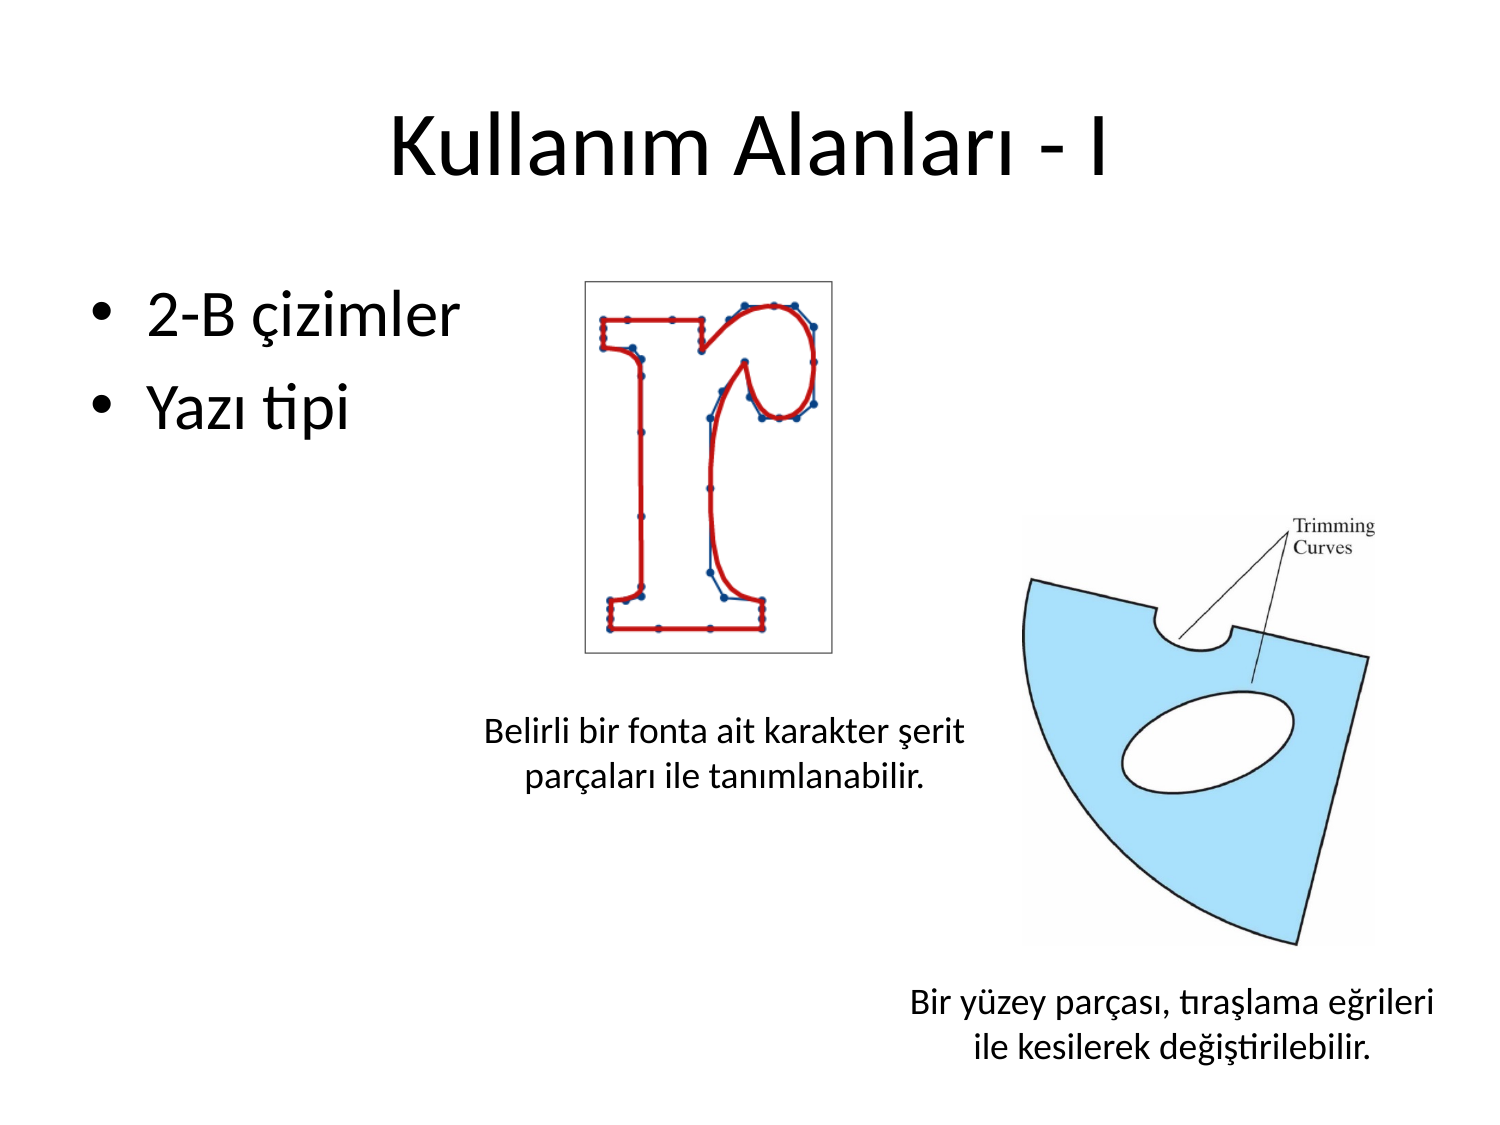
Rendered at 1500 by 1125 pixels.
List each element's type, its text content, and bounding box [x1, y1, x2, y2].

list 2-B çizimler Yazı tipi [75, 262, 1425, 1005]
picture [1021, 514, 1376, 953]
title Kullanım Alanları - I [75, 45, 1425, 233]
text_box Bir yüzey parçası, tıraşlama eğrileri ile kesilerek değiştirilebilir. [880, 969, 1465, 1075]
picture [580, 274, 835, 656]
text_box Belirli bir fonta ait karakter şerit parçaları ile tanımlanabilir. [432, 698, 1016, 804]
